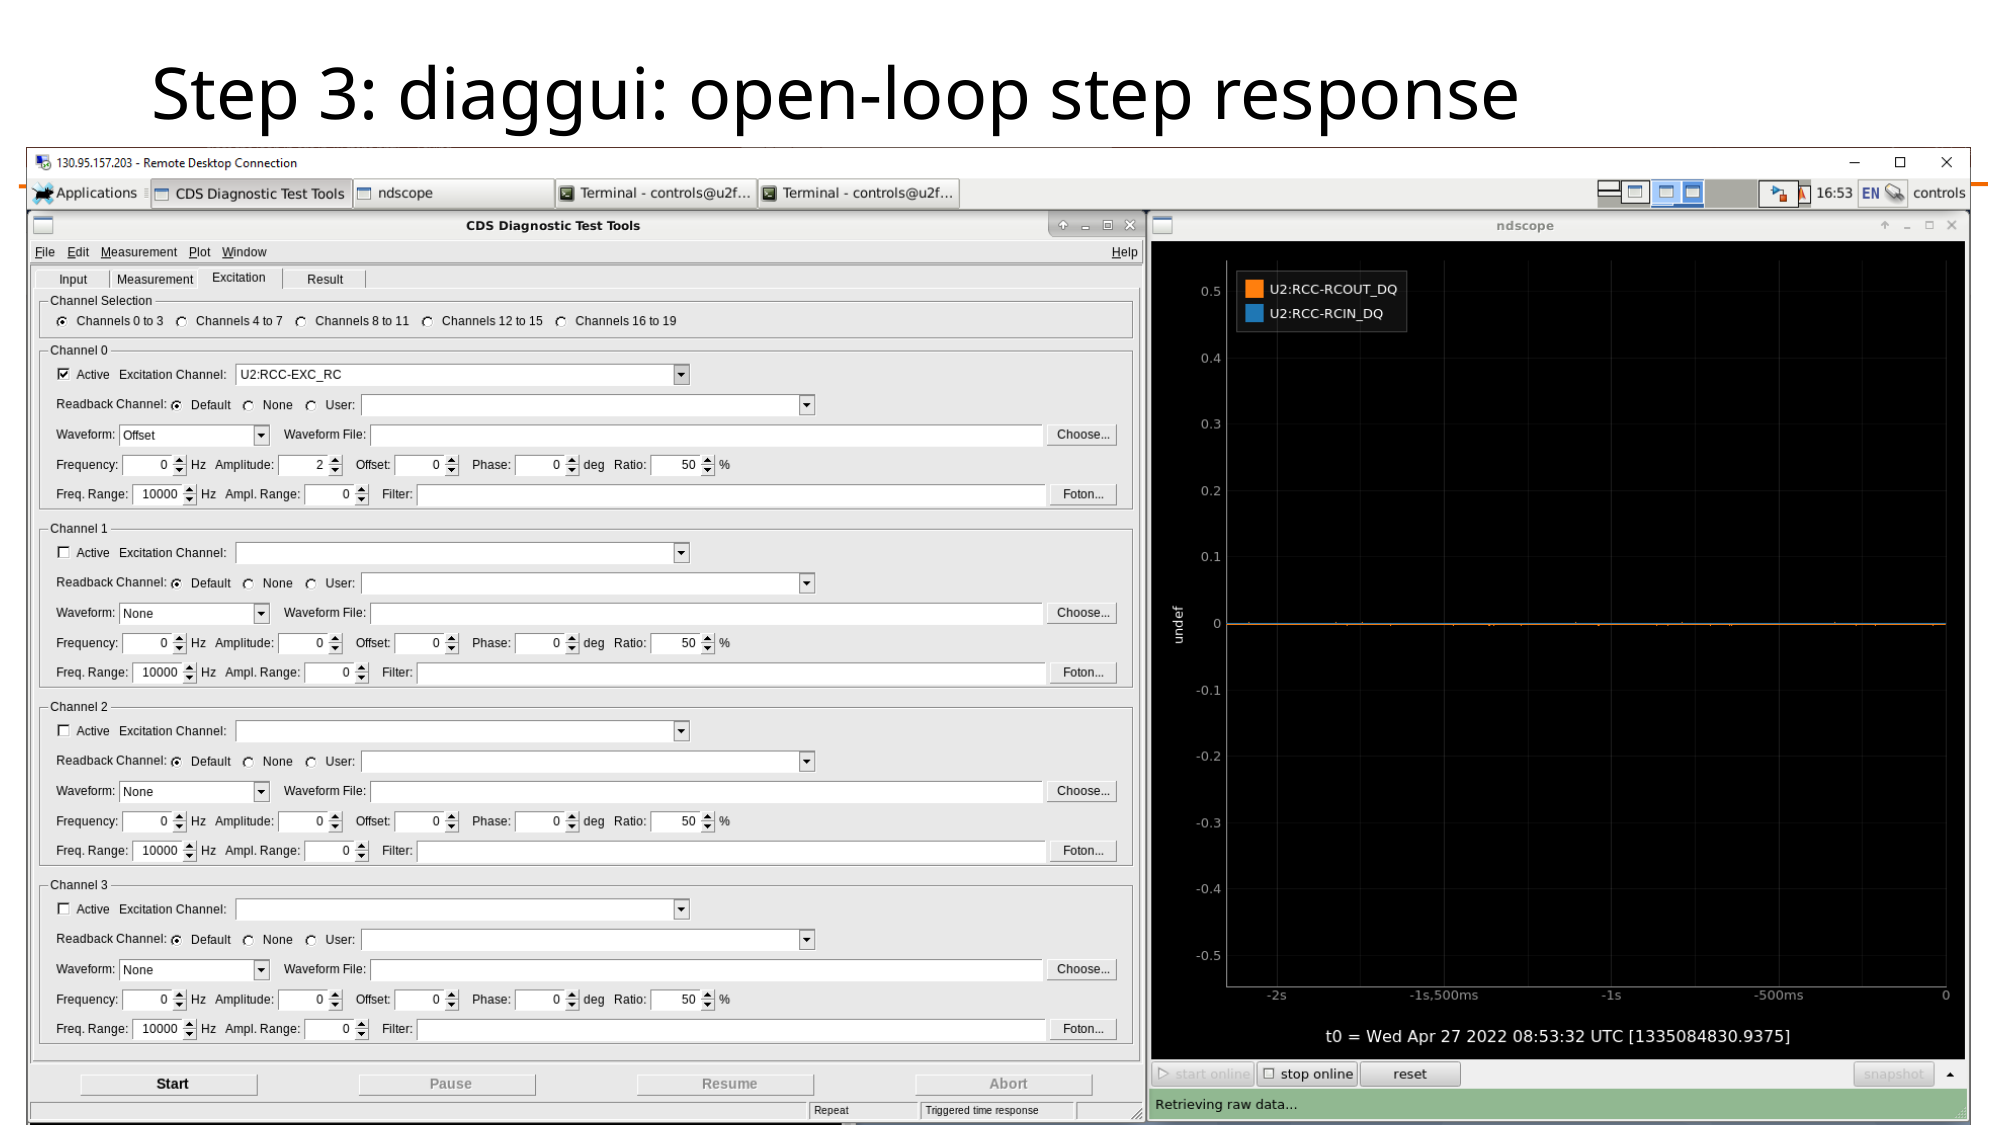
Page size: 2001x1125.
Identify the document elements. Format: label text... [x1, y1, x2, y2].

picture [0, 0, 2001, 1125]
title Step 3: diaggui: open-loop step response [135, 27, 1861, 147]
